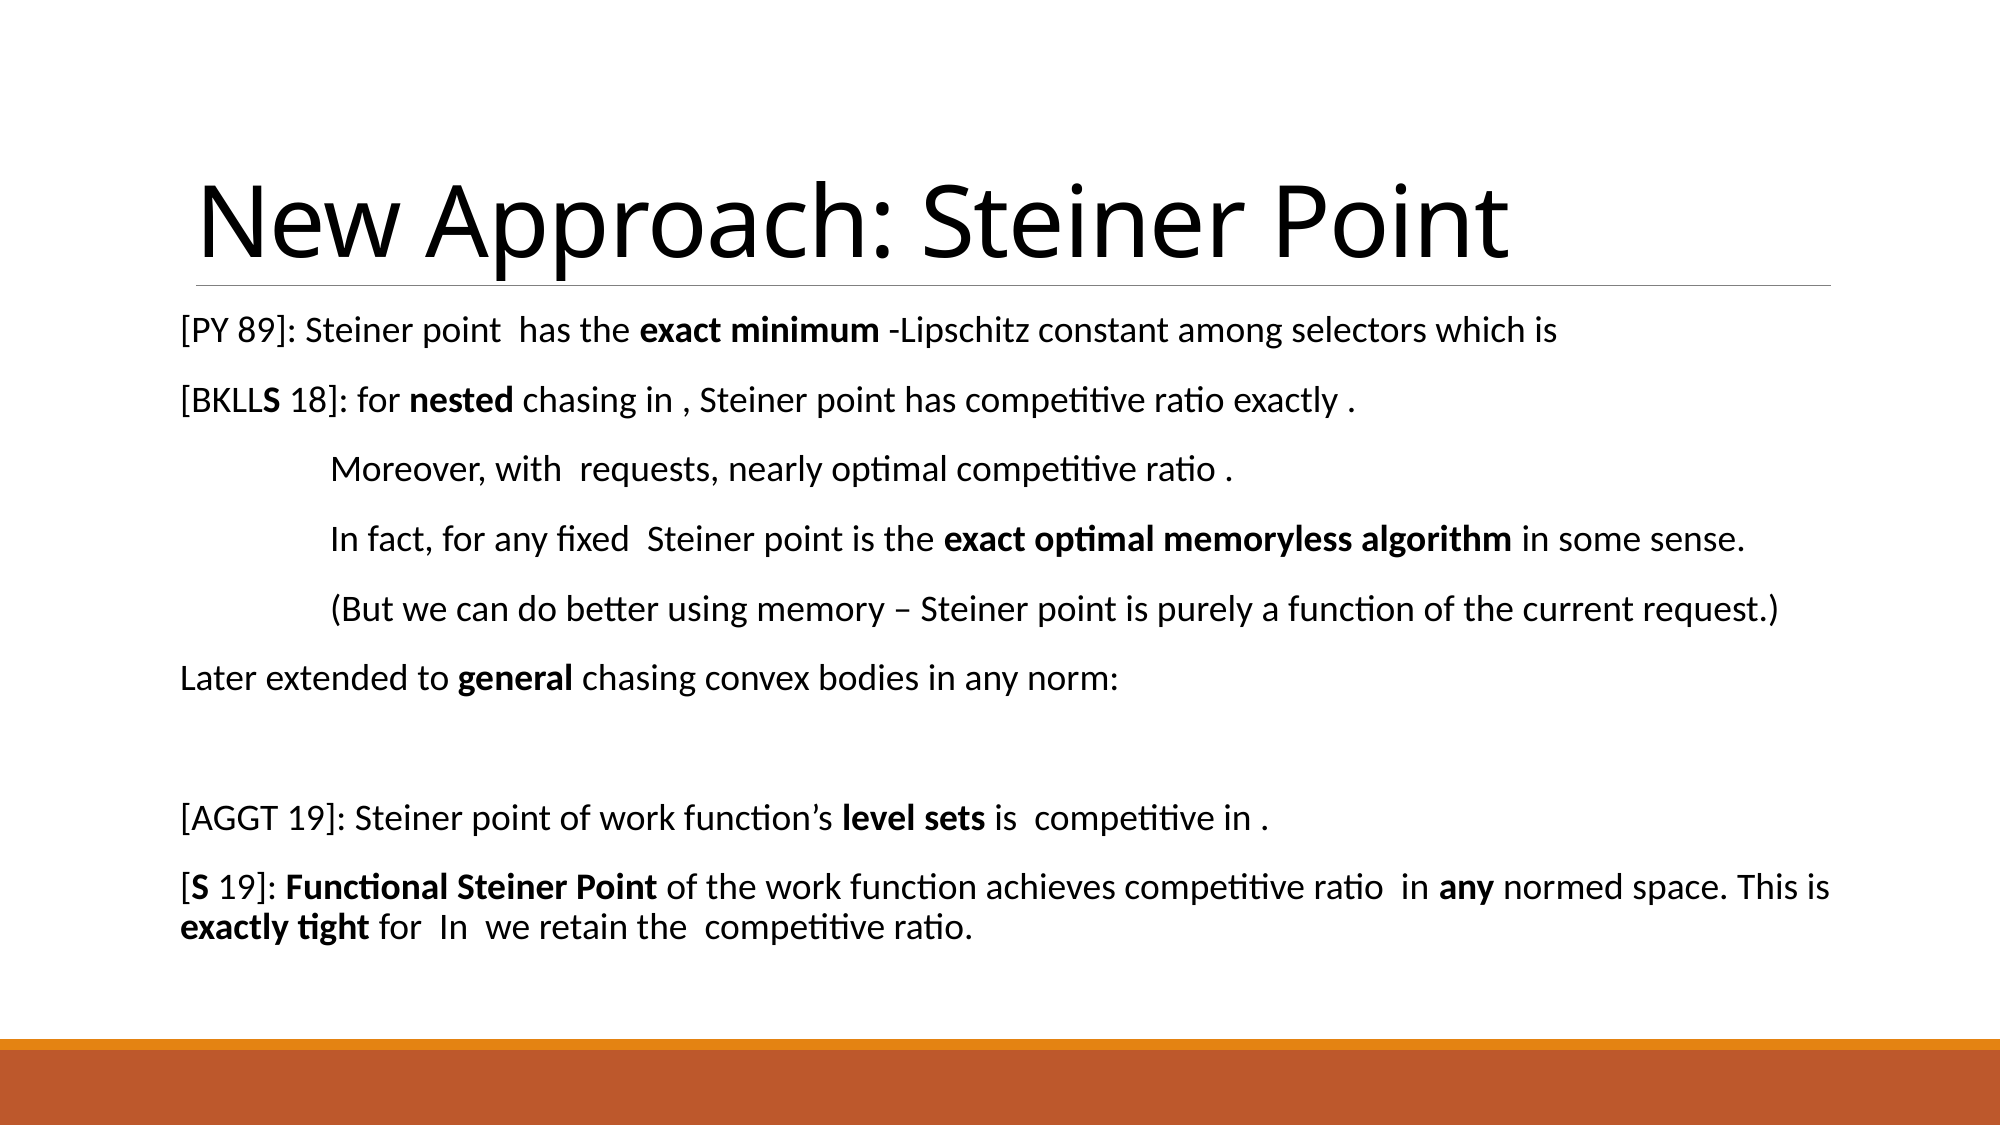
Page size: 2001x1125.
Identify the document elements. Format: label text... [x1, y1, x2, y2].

title New Approach: Steiner Point [180, 47, 1830, 285]
